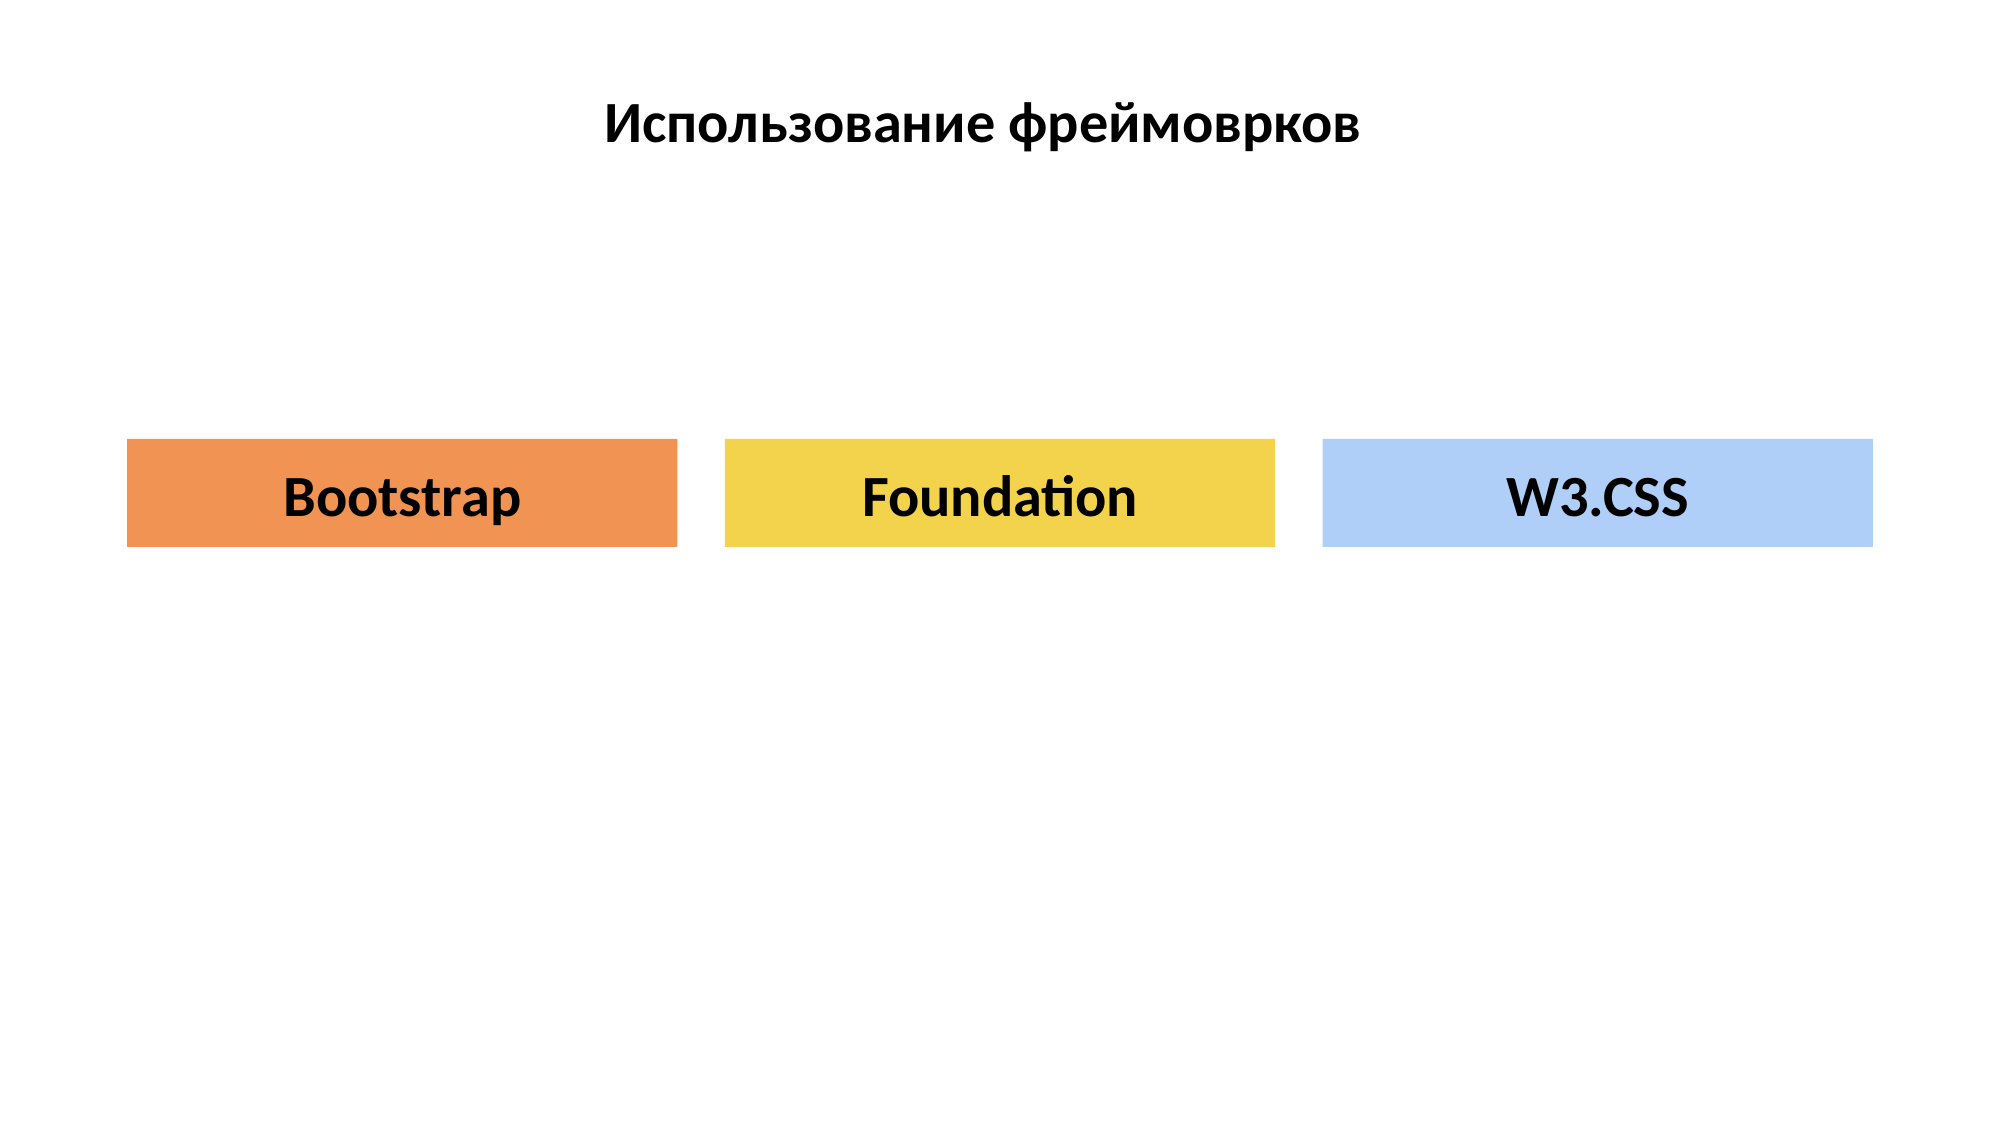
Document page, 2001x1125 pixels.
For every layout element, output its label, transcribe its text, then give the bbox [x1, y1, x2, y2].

text_box Использование фреймоврков [596, 84, 1404, 155]
text_box W3.CSS [1322, 438, 1874, 548]
text_box Foundation [724, 438, 1276, 548]
text_box Bootstrap [126, 438, 679, 548]
